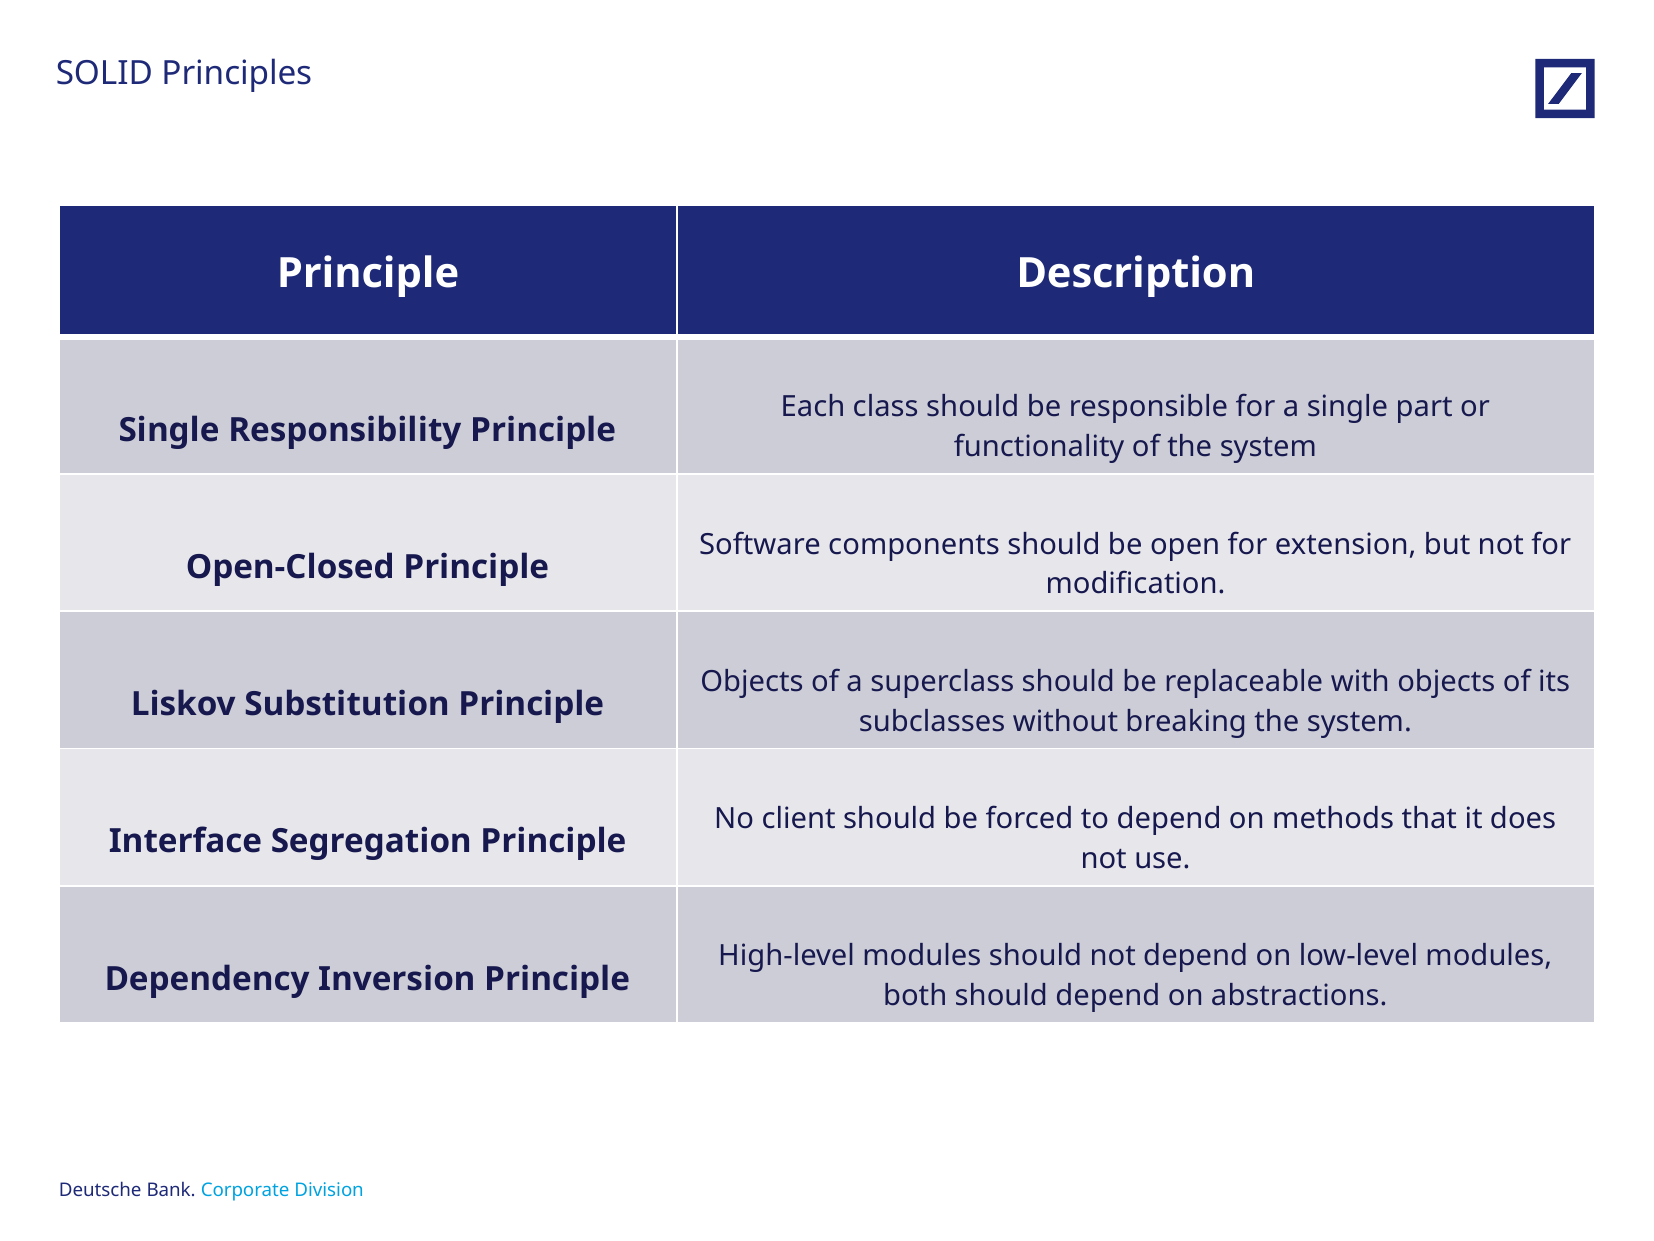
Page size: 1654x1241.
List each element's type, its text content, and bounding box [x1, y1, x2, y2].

table_cell Objects of a superclass should be replaceable with objects of its subclasses without breaking the system. [678, 612, 1594, 748]
table_cell Liskov Substitution Principle [60, 612, 676, 748]
table_header Description [678, 206, 1594, 334]
table_cell Single Responsibility Principle [60, 340, 676, 473]
table_cell Interface Segregation Principle [60, 749, 676, 885]
table_header Principle [60, 206, 676, 334]
table_cell Each class should be responsible for a single part or functionality of the system [678, 340, 1594, 473]
table_cell High-level modules should not depend on low-level modules, both should depend on abstractions. [678, 887, 1594, 1022]
table_cell Open-Closed Principle [60, 475, 676, 610]
table_cell Dependency Inversion Principle [60, 887, 676, 1022]
table_cell No client should be forced to depend on methods that it does not use. [678, 749, 1594, 885]
title SOLID Principles [55, 55, 1477, 148]
table_cell Software components should be open for extension, but not for modification. [678, 475, 1594, 610]
